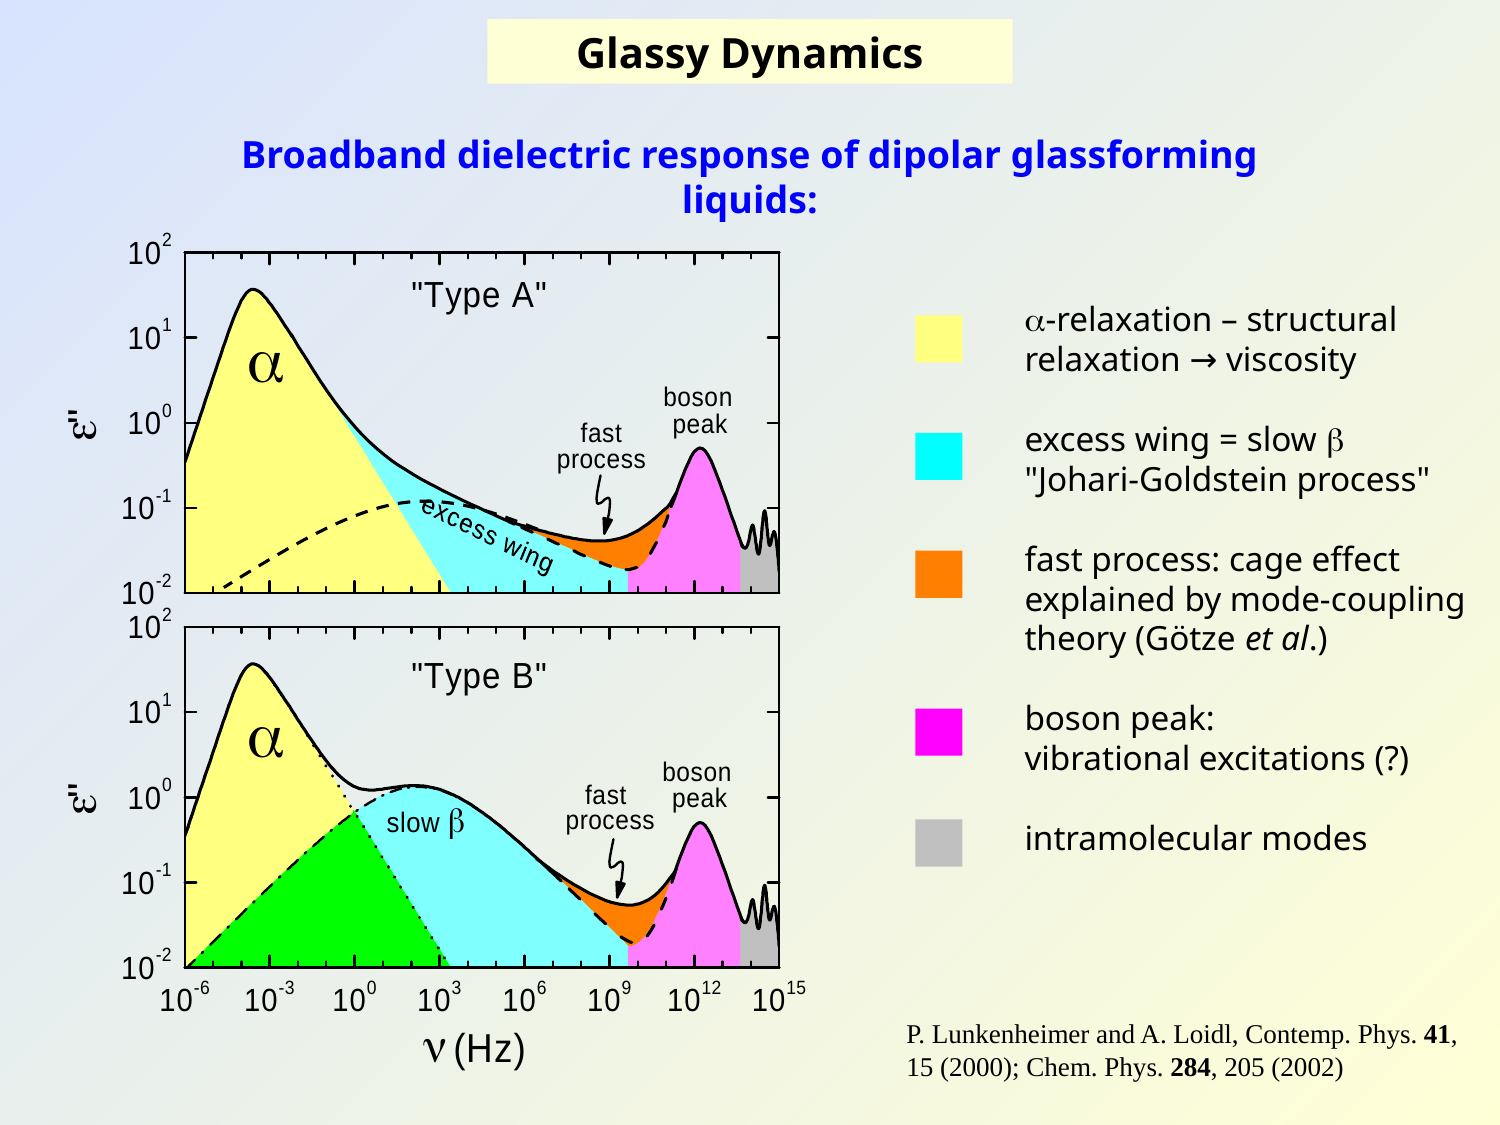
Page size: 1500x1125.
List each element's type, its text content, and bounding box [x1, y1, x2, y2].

text_box [915, 550, 963, 598]
text_box [915, 819, 963, 867]
text_box [915, 432, 963, 480]
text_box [52, 191, 834, 1074]
text_box Broadband dielectric response of dipolar glassforming liquids: [159, 124, 1341, 229]
text_box [915, 315, 963, 363]
text_box P. Lunkenheimer and A. Loidl, Contemp. Phys. 41, 15 (2000); Chem. Phys. 284, 205 (2002) [891, 1009, 1500, 1089]
text_box Glassy Dynamics [487, 19, 1013, 84]
text_box [915, 708, 963, 756]
text_box -relaxation – structural relaxation → viscosity excess wing = slow  "Johari-Goldstein process" fast process: cage effect explained by mode-coupling theory (Götze et al.) boson peak: vibrational excitations (?) intramolecular modes [1009, 290, 1483, 865]
